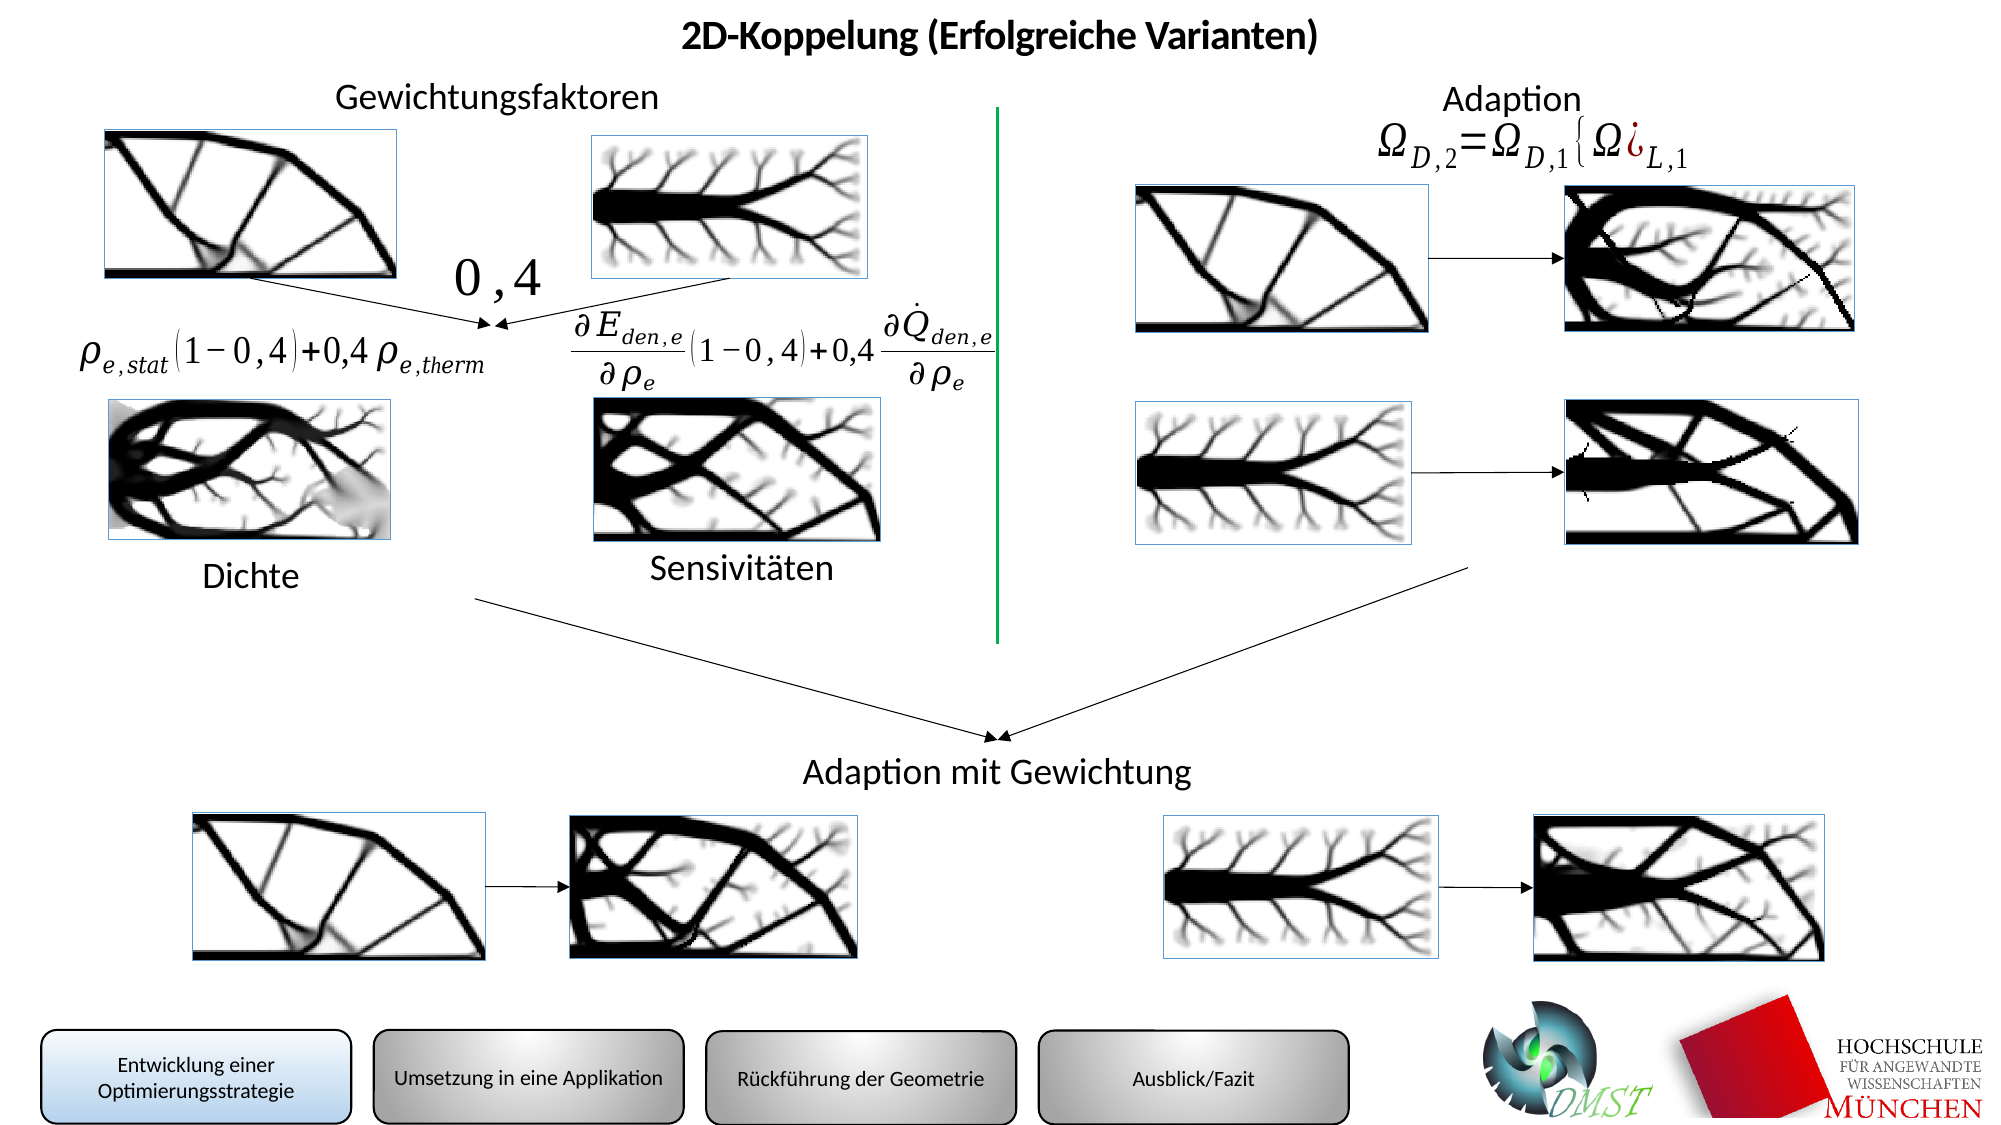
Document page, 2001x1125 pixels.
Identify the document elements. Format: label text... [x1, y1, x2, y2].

picture [1533, 814, 1825, 962]
picture [1135, 401, 1412, 545]
picture [569, 815, 858, 959]
picture [1483, 970, 1992, 1118]
text_box Adaption [1428, 67, 1598, 127]
picture [192, 812, 486, 961]
picture [1135, 184, 1429, 333]
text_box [474, 598, 997, 740]
picture [591, 135, 868, 279]
picture [1163, 815, 1439, 959]
picture [592, 397, 881, 542]
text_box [250, 278, 491, 326]
picture [1564, 399, 1859, 545]
text_box Sensivitäten [635, 542, 850, 596]
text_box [997, 567, 1469, 740]
picture [108, 399, 391, 540]
text_box Gewichtungsfaktoren [320, 65, 676, 125]
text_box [494, 278, 730, 327]
text_box Adaption mit Gewichtung [787, 740, 1208, 800]
picture [104, 129, 397, 279]
text_box Dichte [187, 543, 315, 604]
text_box 2D-Koppelung (Erfolgreiche Varianten) [0, 0, 2000, 65]
picture [1564, 185, 1855, 332]
